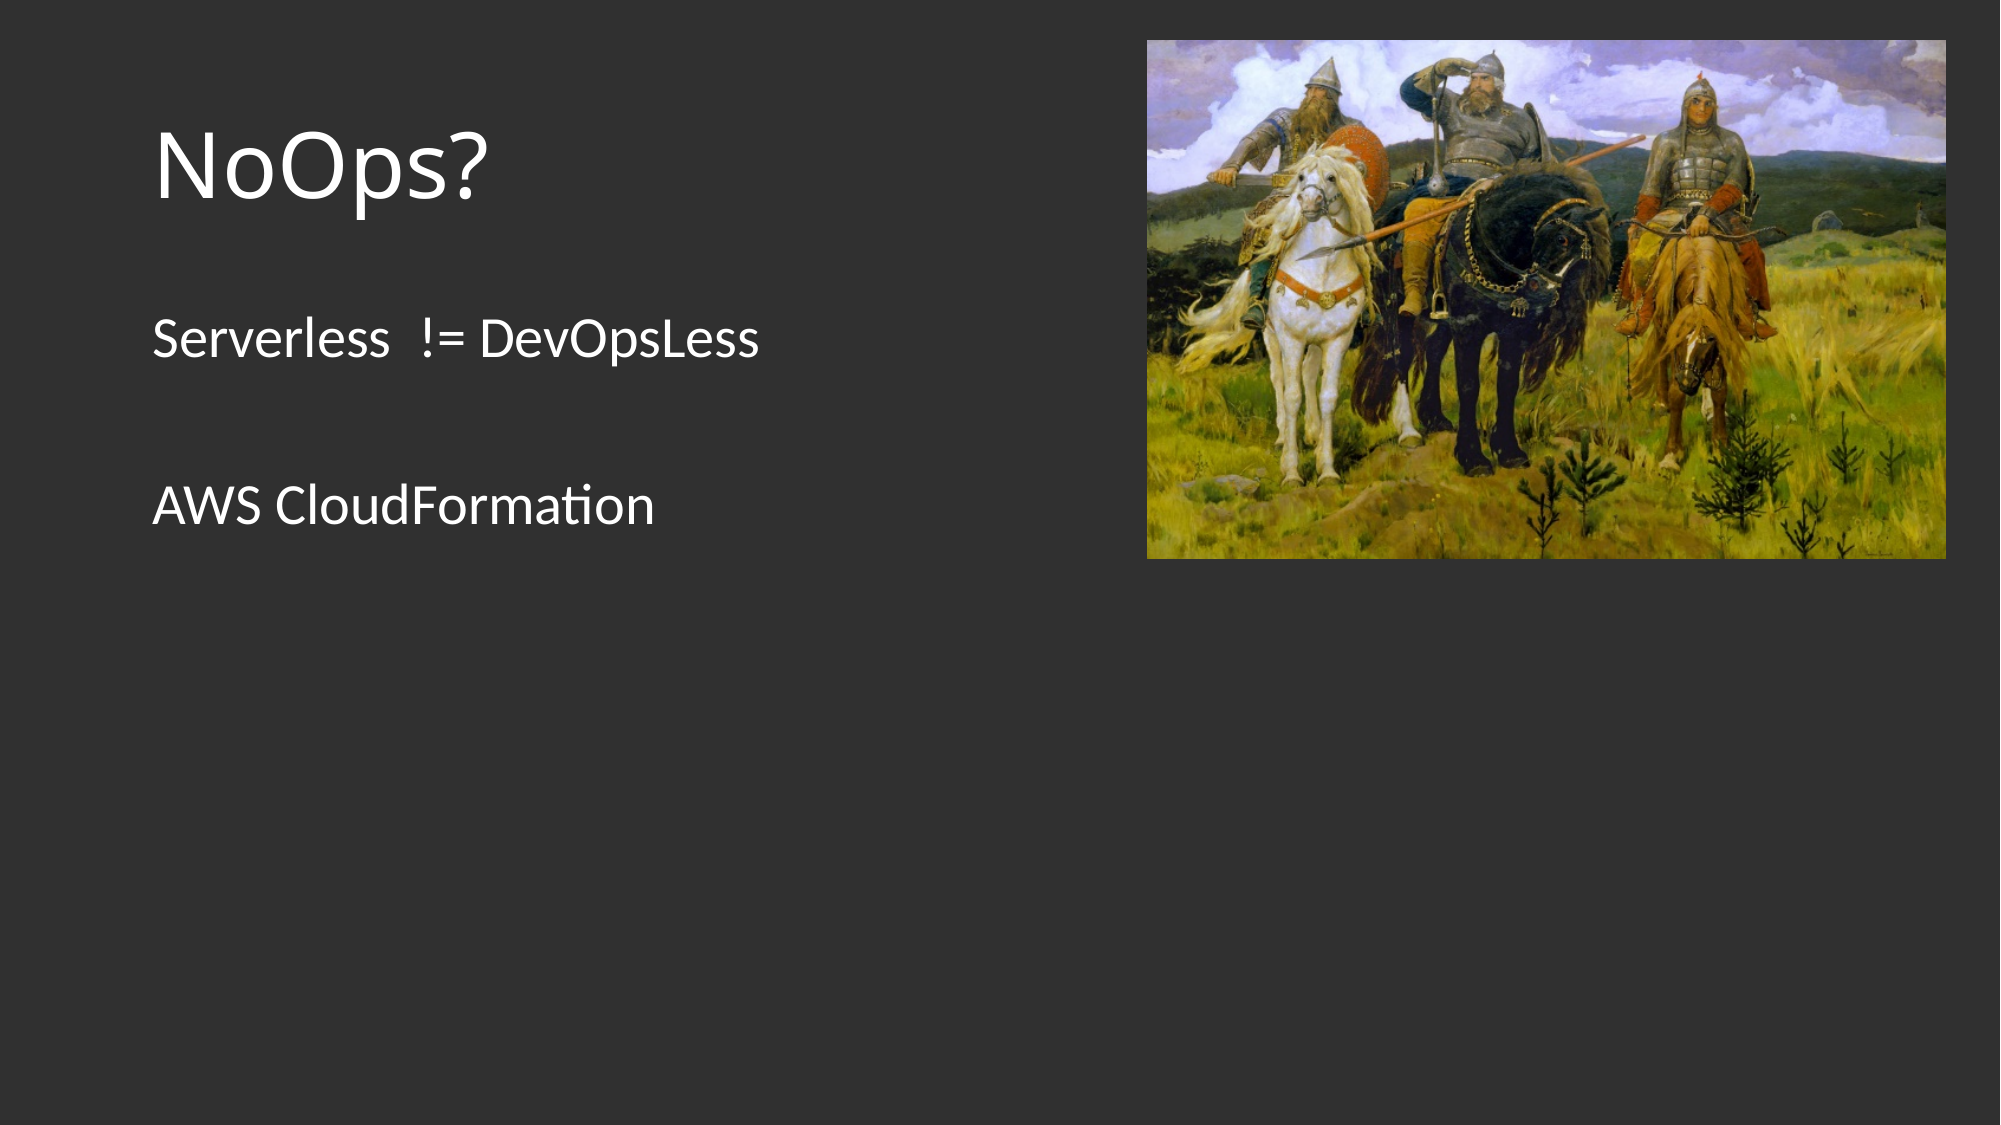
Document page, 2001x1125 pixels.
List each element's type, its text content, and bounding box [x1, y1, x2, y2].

list Serverless != DevOpsLess AWS CloudFormation [137, 299, 1863, 1014]
title NoOps? [137, 59, 1147, 278]
picture [1147, 40, 1946, 559]
